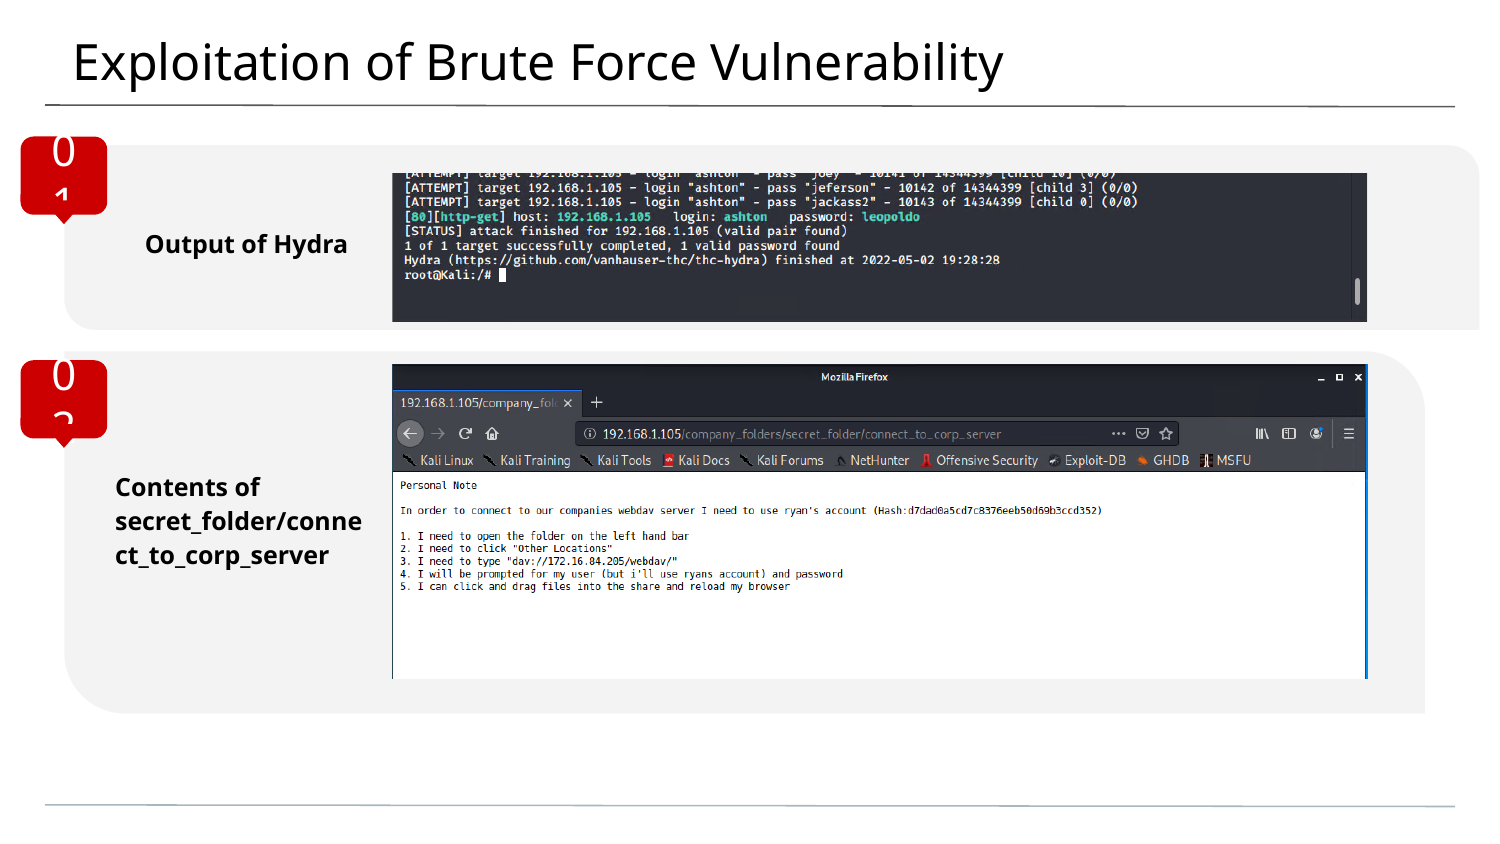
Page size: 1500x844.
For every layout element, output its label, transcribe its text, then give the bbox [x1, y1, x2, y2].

text_box Output of Hydra [114, 194, 386, 283]
text_box [64, 145, 1480, 330]
picture [391, 172, 1368, 323]
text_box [20, 359, 108, 448]
picture [391, 364, 1368, 679]
text_box Contents of secret_folder/connect_to_corp_server [85, 436, 386, 591]
text_box [64, 351, 1425, 714]
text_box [20, 136, 108, 225]
title Exploitation of Brute Force Vulnerability [0, 0, 1500, 88]
